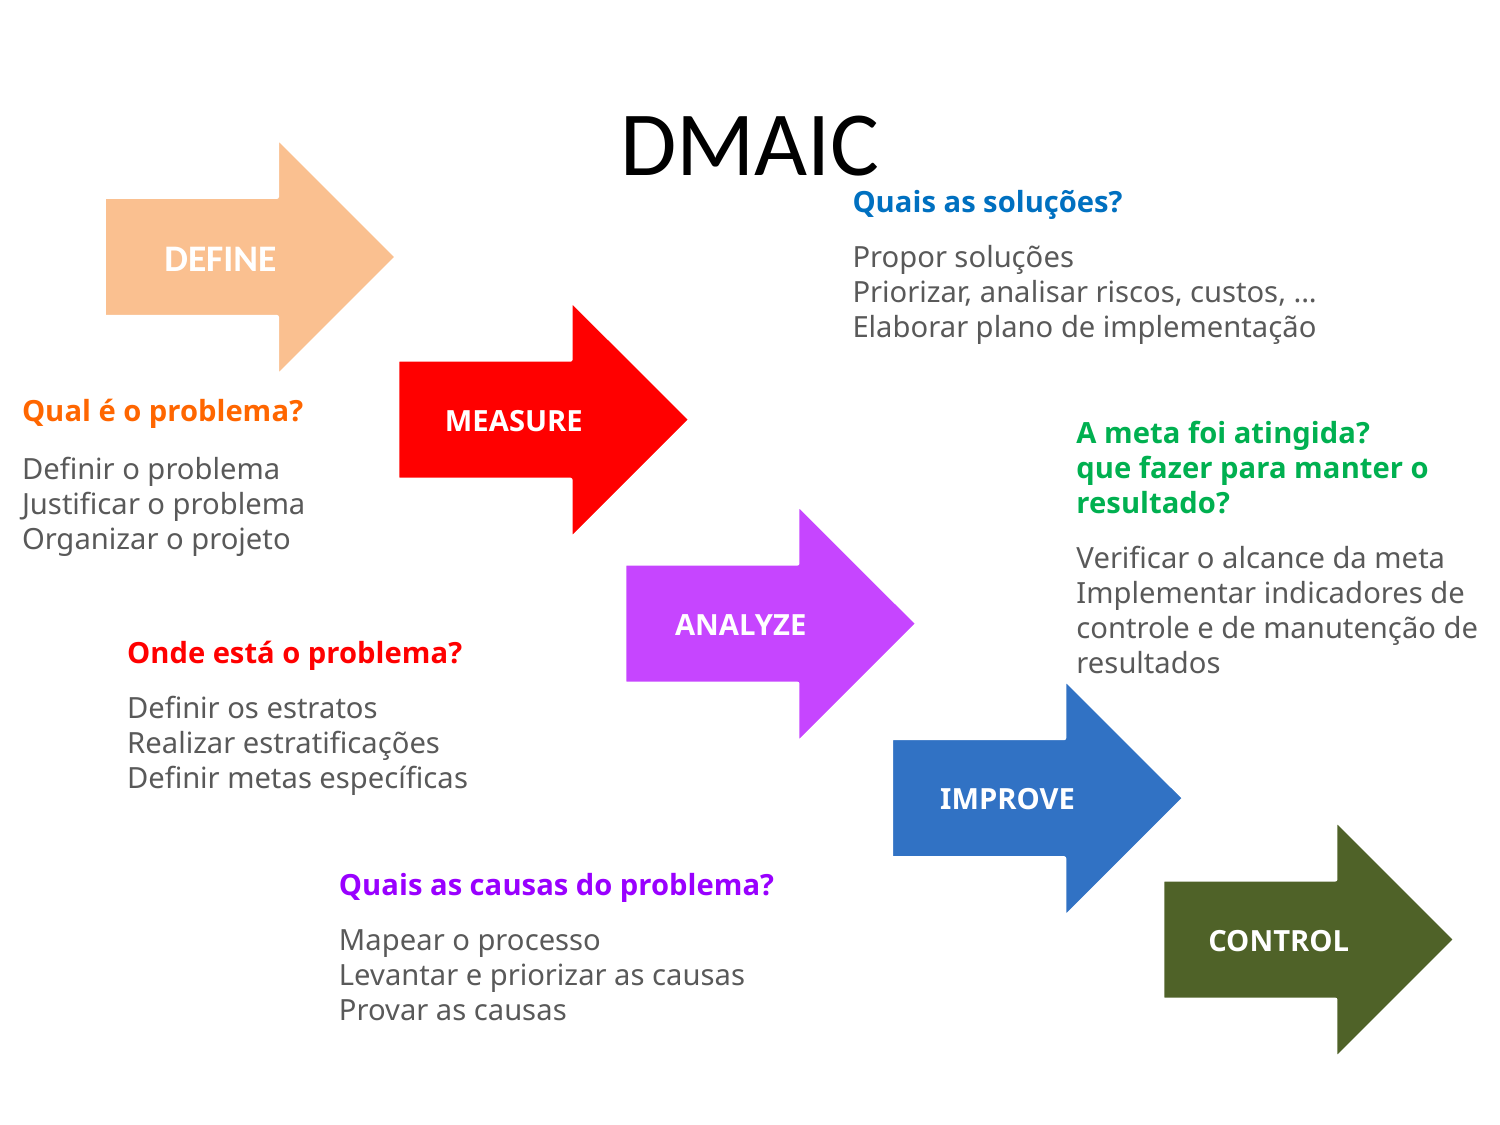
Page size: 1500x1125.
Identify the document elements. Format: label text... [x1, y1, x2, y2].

text_box CONTROL [1160, 817, 1458, 1062]
text_box Quais as soluções? Propor soluções Priorizar, analisar riscos, custos, ... Elaborar plano de implementação [837, 175, 1389, 351]
text_box DEFINE [101, 134, 400, 380]
text_box ANALYZE [622, 501, 920, 746]
text_box Qual é o problema? Definir o problema Justificar o problema Organizar o projeto [7, 385, 483, 563]
text_box A meta foi atingida? que fazer para manter o resultado? Verificar o alcance da meta Implementar indicadores de controle e de manutenção de resultados [1061, 407, 1500, 687]
text_box Quais as causas do problema? Mapear o processo Levantar e priorizar as causas Provar as causas [324, 858, 856, 1034]
text_box IMPROVE [888, 687, 1187, 921]
title DMAIC [74, 44, 1426, 233]
text_box Onde está o problema? Definir os estratos Realizar estratificações Definir metas específicas [112, 627, 561, 802]
text_box MEASURE [395, 297, 693, 542]
